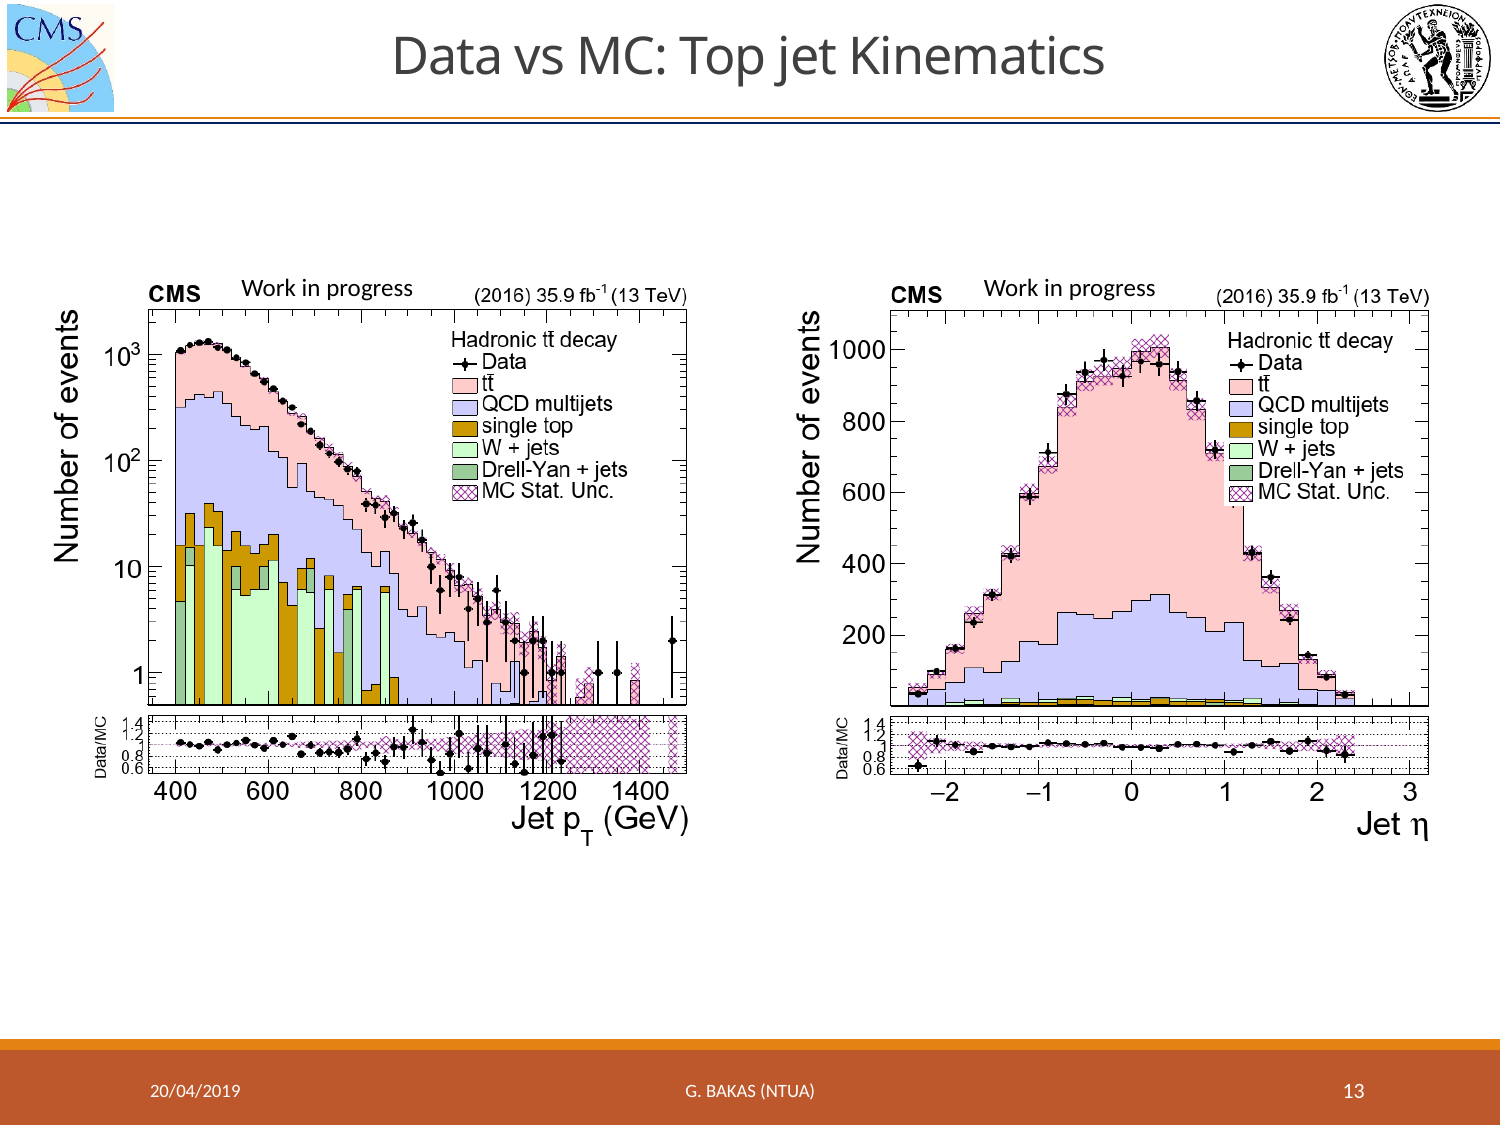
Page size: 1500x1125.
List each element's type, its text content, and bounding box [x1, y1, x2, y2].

slide_number 13 [1218, 1059, 1380, 1120]
picture [6, 4, 114, 112]
title Data vs MC: Top jet Kinematics [130, 23, 1368, 93]
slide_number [135, 1059, 440, 1120]
footer G. Bakas (NTUA) [453, 1059, 1047, 1120]
picture [784, 269, 1450, 853]
picture [49, 269, 716, 853]
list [1383, 4, 1492, 112]
